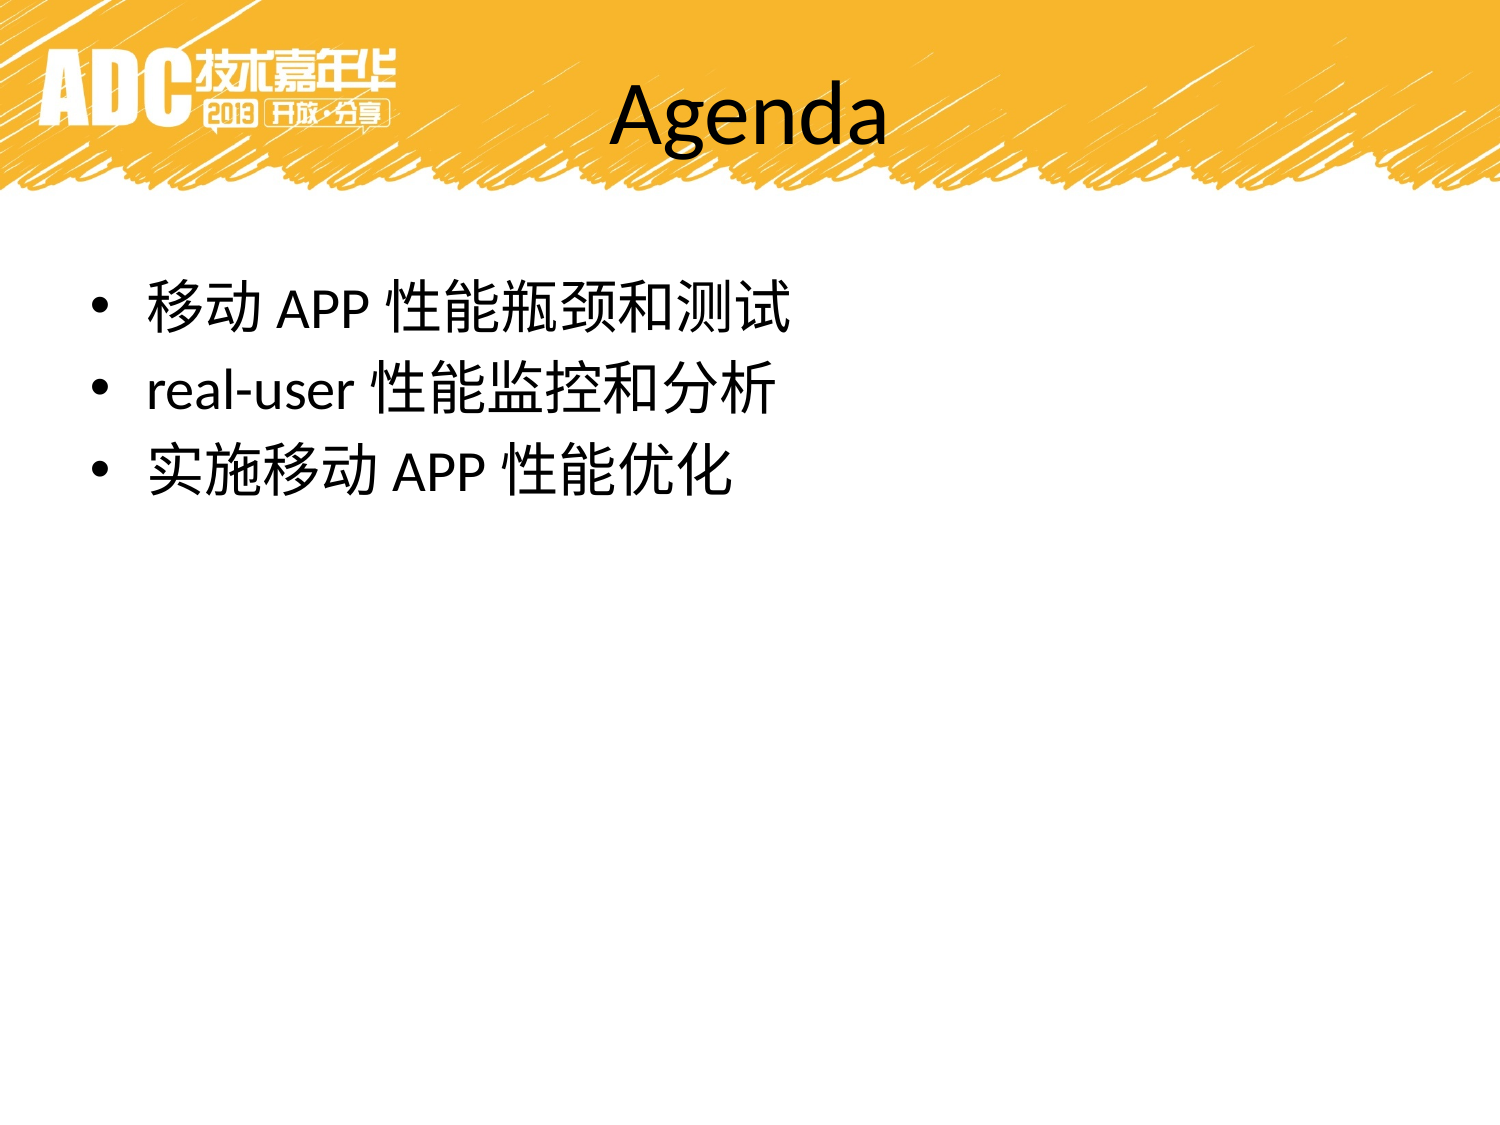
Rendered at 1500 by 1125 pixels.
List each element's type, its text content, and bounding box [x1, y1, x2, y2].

picture [0, 0, 1500, 1125]
text_box Agenda [74, 45, 1425, 233]
text_box 移动APP性能瓶颈和测试 real-user性能监控和分析 实施移动APP性能优化 [74, 262, 1425, 1005]
